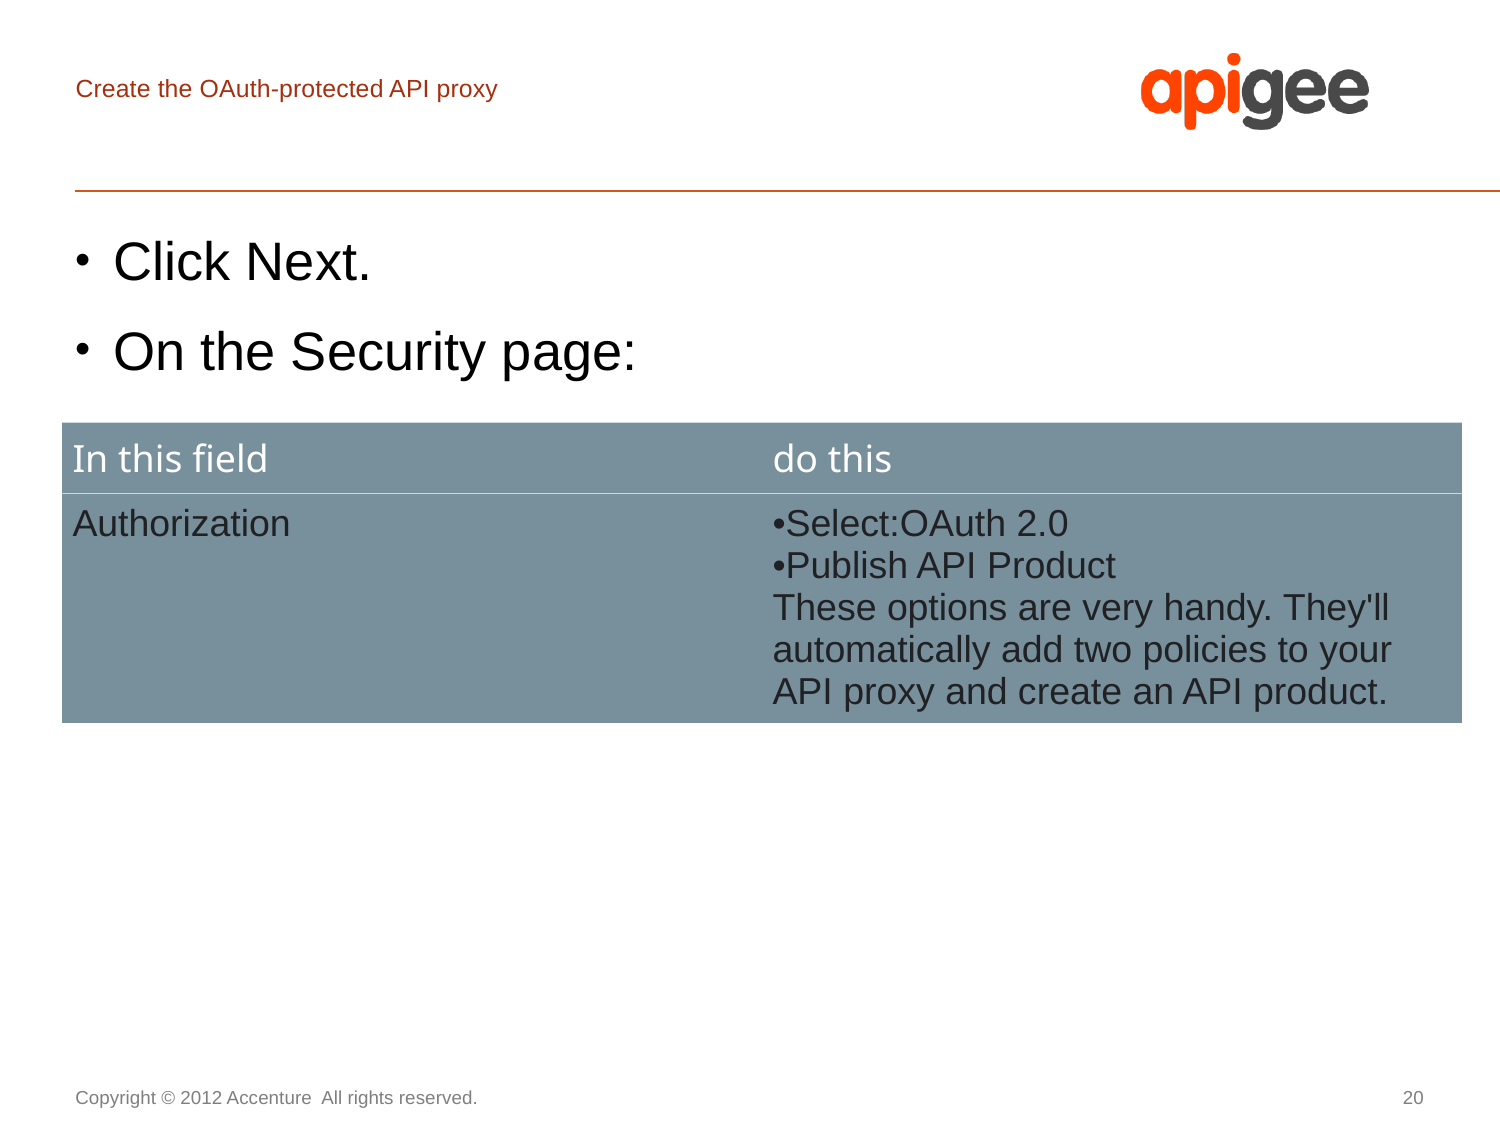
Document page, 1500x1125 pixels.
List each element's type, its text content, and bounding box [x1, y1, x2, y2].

list Click Next. On the Security page: [75, 226, 1425, 400]
table_header do this [762, 423, 1462, 493]
table_header In this field [62, 423, 762, 493]
table_cell Select:OAuth 2.0 Publish API Product These options are very handy. They'll automatically add two policies to your API proxy and create an API product. [762, 494, 1462, 723]
title Create the OAuth-protected API proxy [75, 27, 1422, 157]
table_cell Authorization [62, 494, 762, 723]
